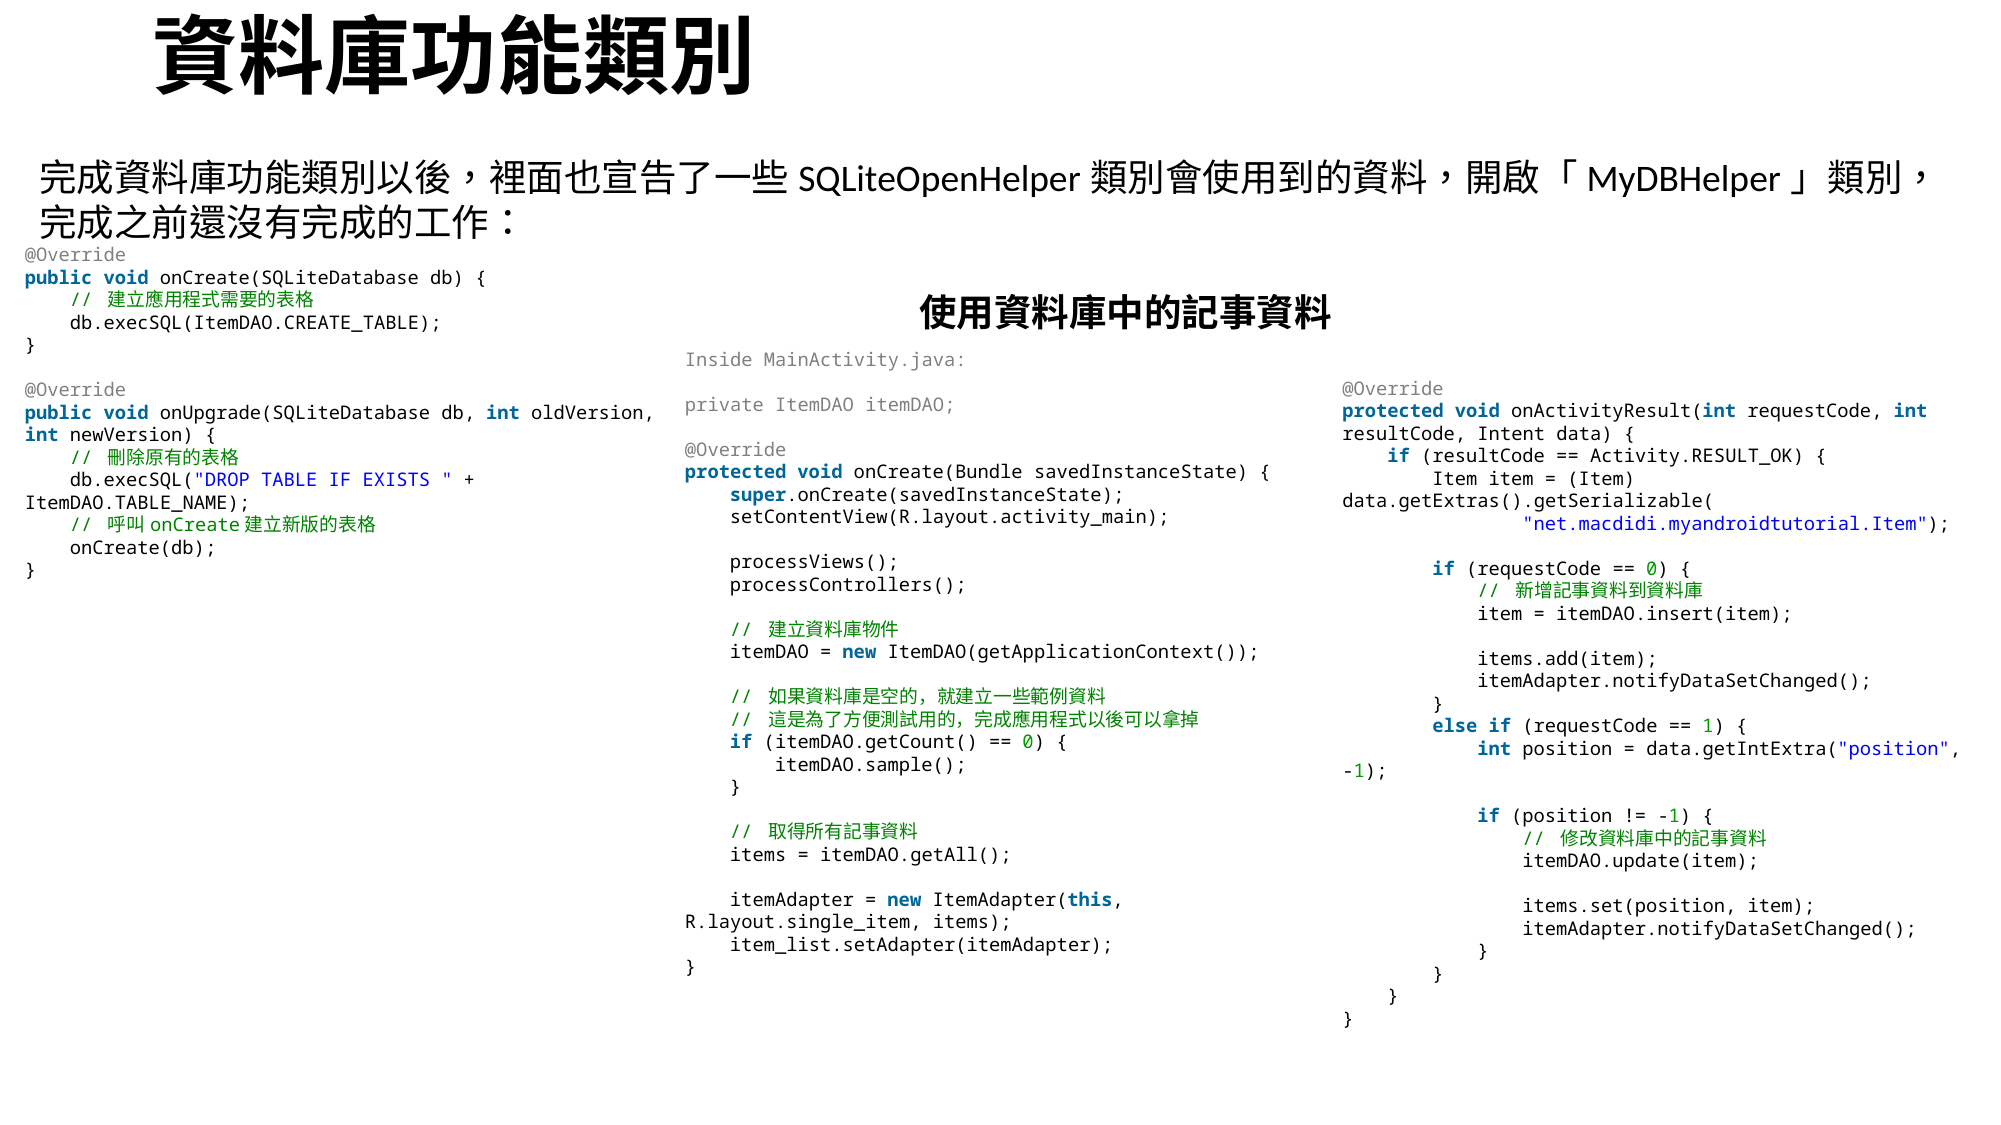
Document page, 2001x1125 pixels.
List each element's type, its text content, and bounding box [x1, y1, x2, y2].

text_box @Override protected void onActivityResult(int requestCode, int resultCode, Intent data) { if (resultCode == Activity.RESULT_OK) { Item item = (Item) data.getExtras().getSerializable( "net.macdidi.myandroidtutorial.Item"); if (requestCode == 0) { // 新增記事資料到資料庫 item = itemDAO.insert(item); items.add(item); itemAdapter.notifyDataSetChanged(); } else if (requestCode == 1) { int position = data.getIntExtra("position", -1); if (position != -1) { // 修改資料庫中的記事資料 itemDAO.update(item); items.set(position, item); itemAdapter.notifyDataSetChanged(); } } } } [1342, 376, 1983, 1029]
text_box @Override public void onCreate(SQLiteDatabase db) { // 建立應用程式需要的表格 db.execSQL(ItemDAO.CREATE_TABLE); } @Override public void onUpgrade(SQLiteDatabase db, int oldVersion, int newVersion) { // 刪除原有的表格 db.execSQL("DROP TABLE IF EXISTS " + ItemDAO.TABLE_NAME); // 呼叫onCreate建立新版的表格 onCreate(db); } [24, 242, 670, 581]
title 資料庫功能類別 [137, 5, 1863, 115]
text_box Inside MainActivity.java: private ItemDAO itemDAO; @Override protected void onCreate(Bundle savedInstanceState) { super.onCreate(savedInstanceState); setContentView(R.layout.activity_main); processViews(); processControllers(); // 建立資料庫物件 itemDAO = new ItemDAO(getApplicationContext()); // 如果資料庫是空的，就建立一些範例資料 // 這是為了方便測試用的，完成應用程式以後可以拿掉 if (itemDAO.getCount() == 0) { itemDAO.sample(); } // 取得所有記事資料 items = itemDAO.getAll(); itemAdapter = new ItemAdapter(this, R.layout.single_item, items); item_list.setAdapter(itemAdapter); } [684, 347, 1287, 978]
text_box 使用資料庫中的記事資料 [904, 281, 1943, 342]
text_box 完成資料庫功能類別以後，裡面也宣告了一些SQLiteOpenHelper類別會使用到的資料，開啟「MyDBHelper」類別，完成之前還沒有完成的工作： [24, 146, 1978, 252]
